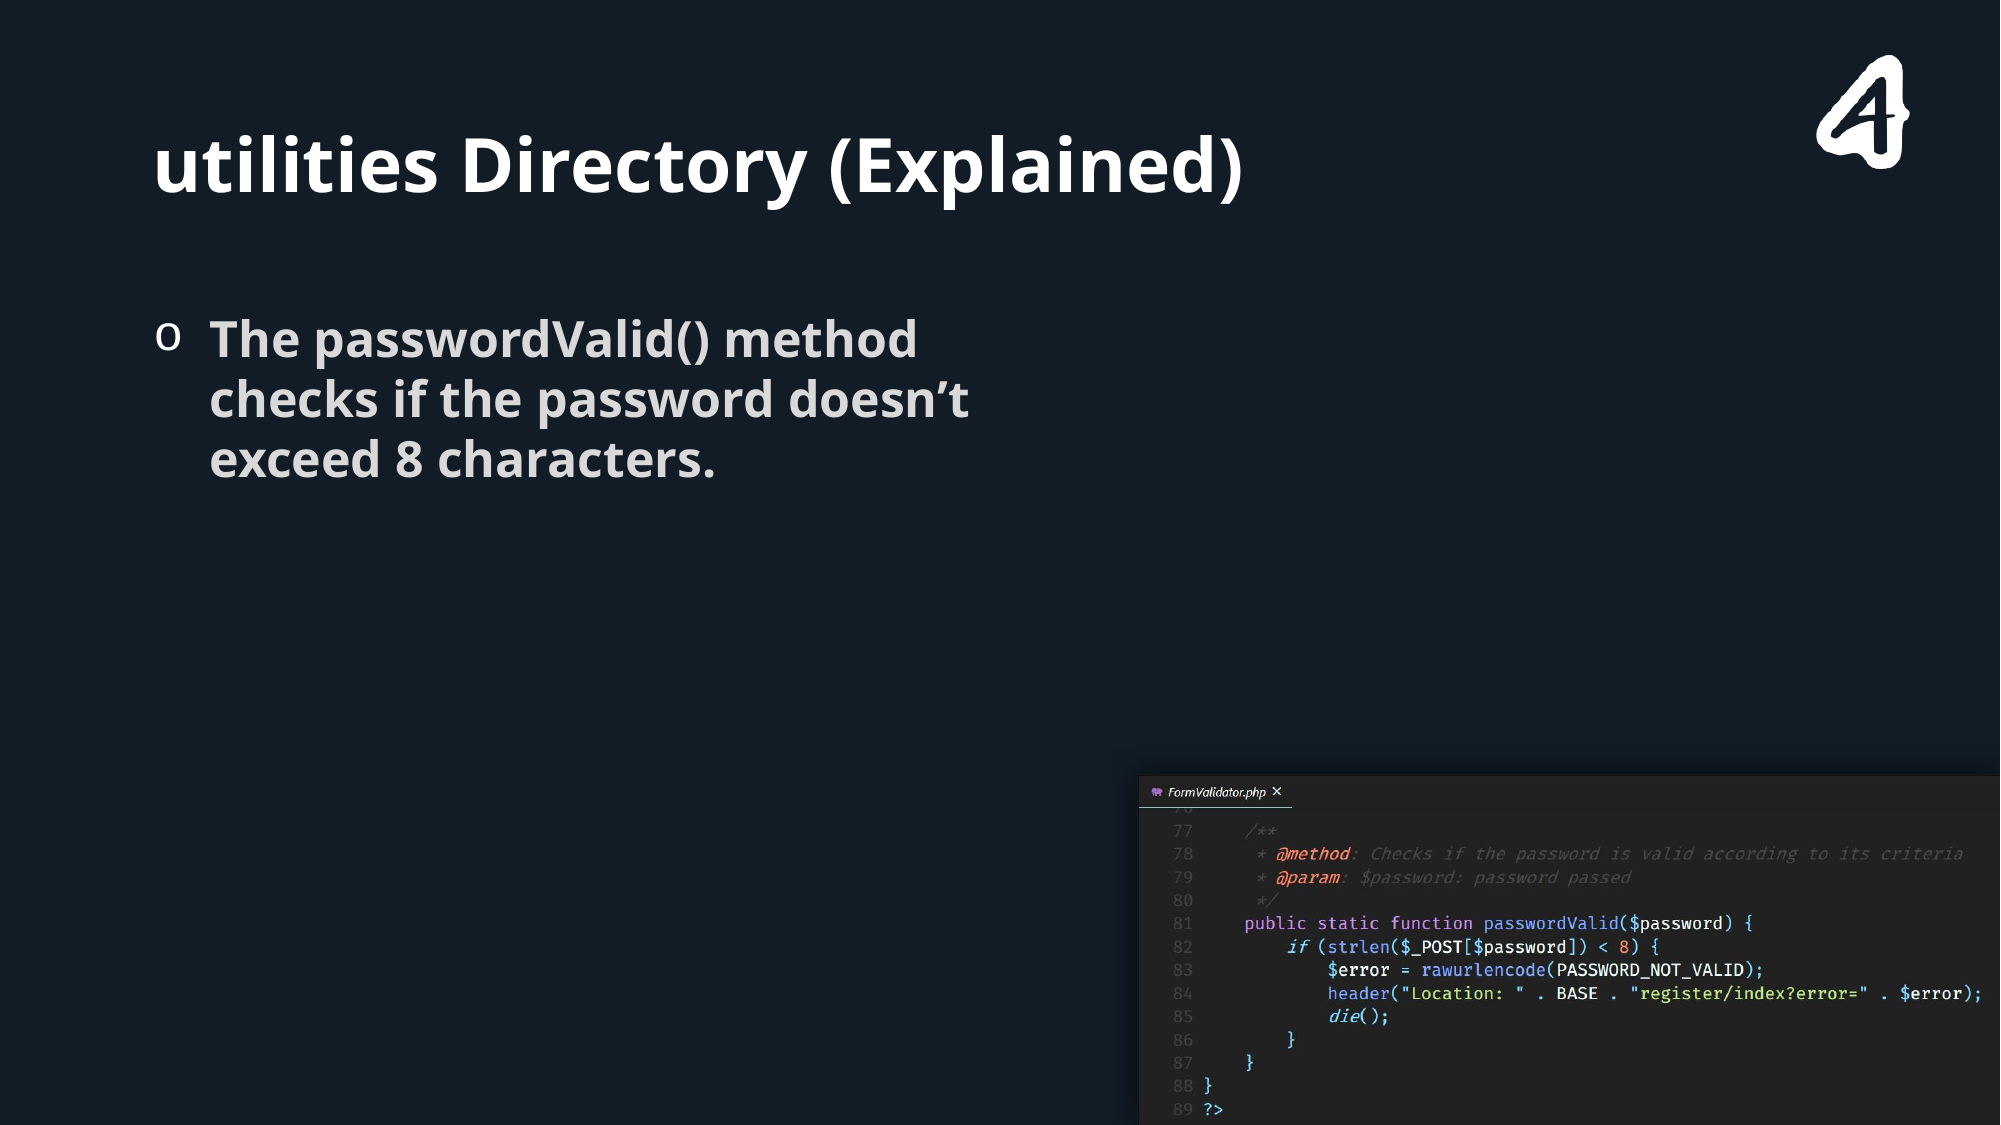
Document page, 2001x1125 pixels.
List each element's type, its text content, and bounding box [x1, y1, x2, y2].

list The passwordValid() method checks if the password doesn’t exceed 8 characters. [137, 299, 1000, 563]
picture [1805, 55, 1920, 169]
title utilities Directory (Explained) [137, 59, 1863, 278]
picture [1137, 774, 2000, 1125]
